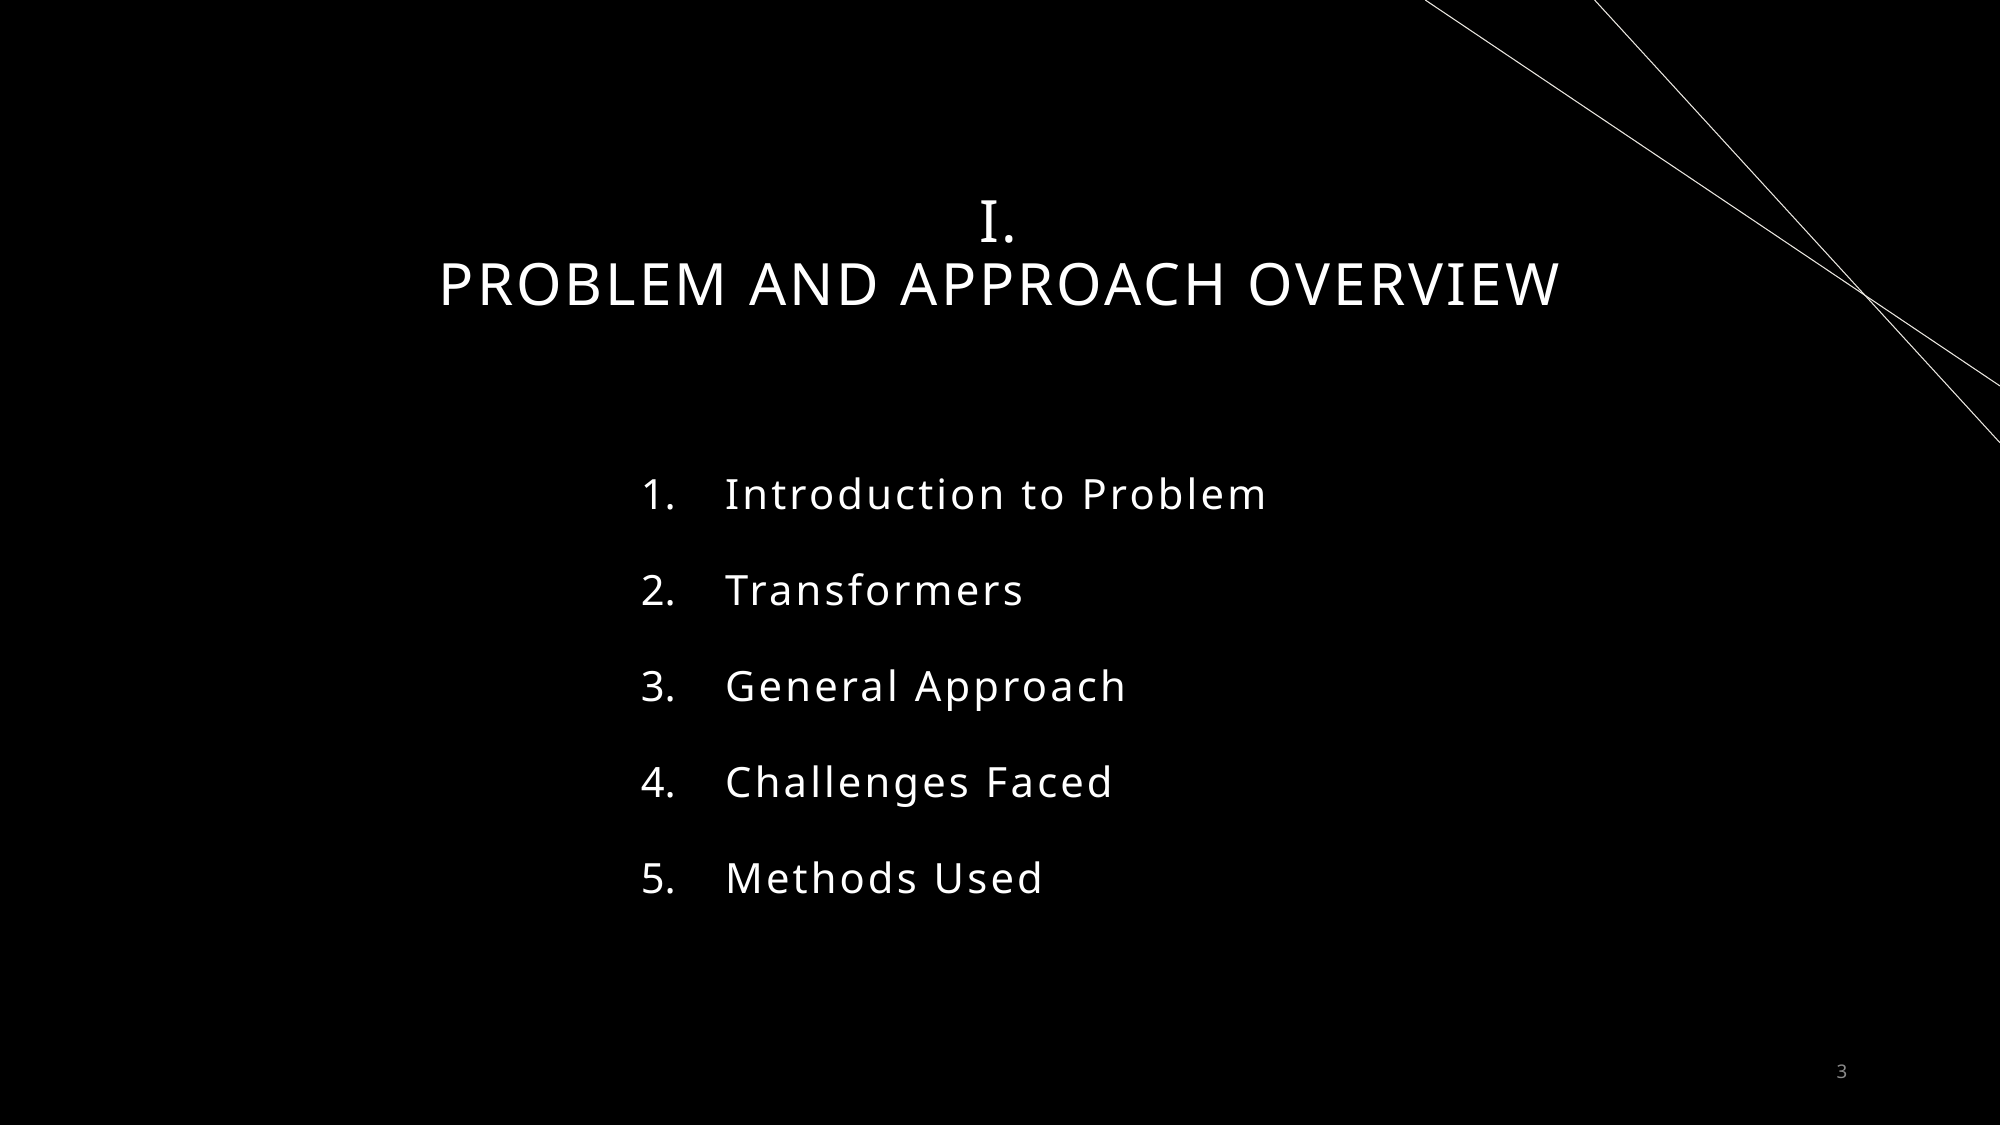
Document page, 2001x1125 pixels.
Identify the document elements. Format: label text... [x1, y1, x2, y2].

title i. PROBLEM AND APPROACH OVERVIEW [309, 146, 1691, 364]
list Introduction to Problem Transformers General Approach Challenges Faced Methods Used [625, 435, 1375, 943]
slide_number 3 [1412, 1042, 1863, 1103]
